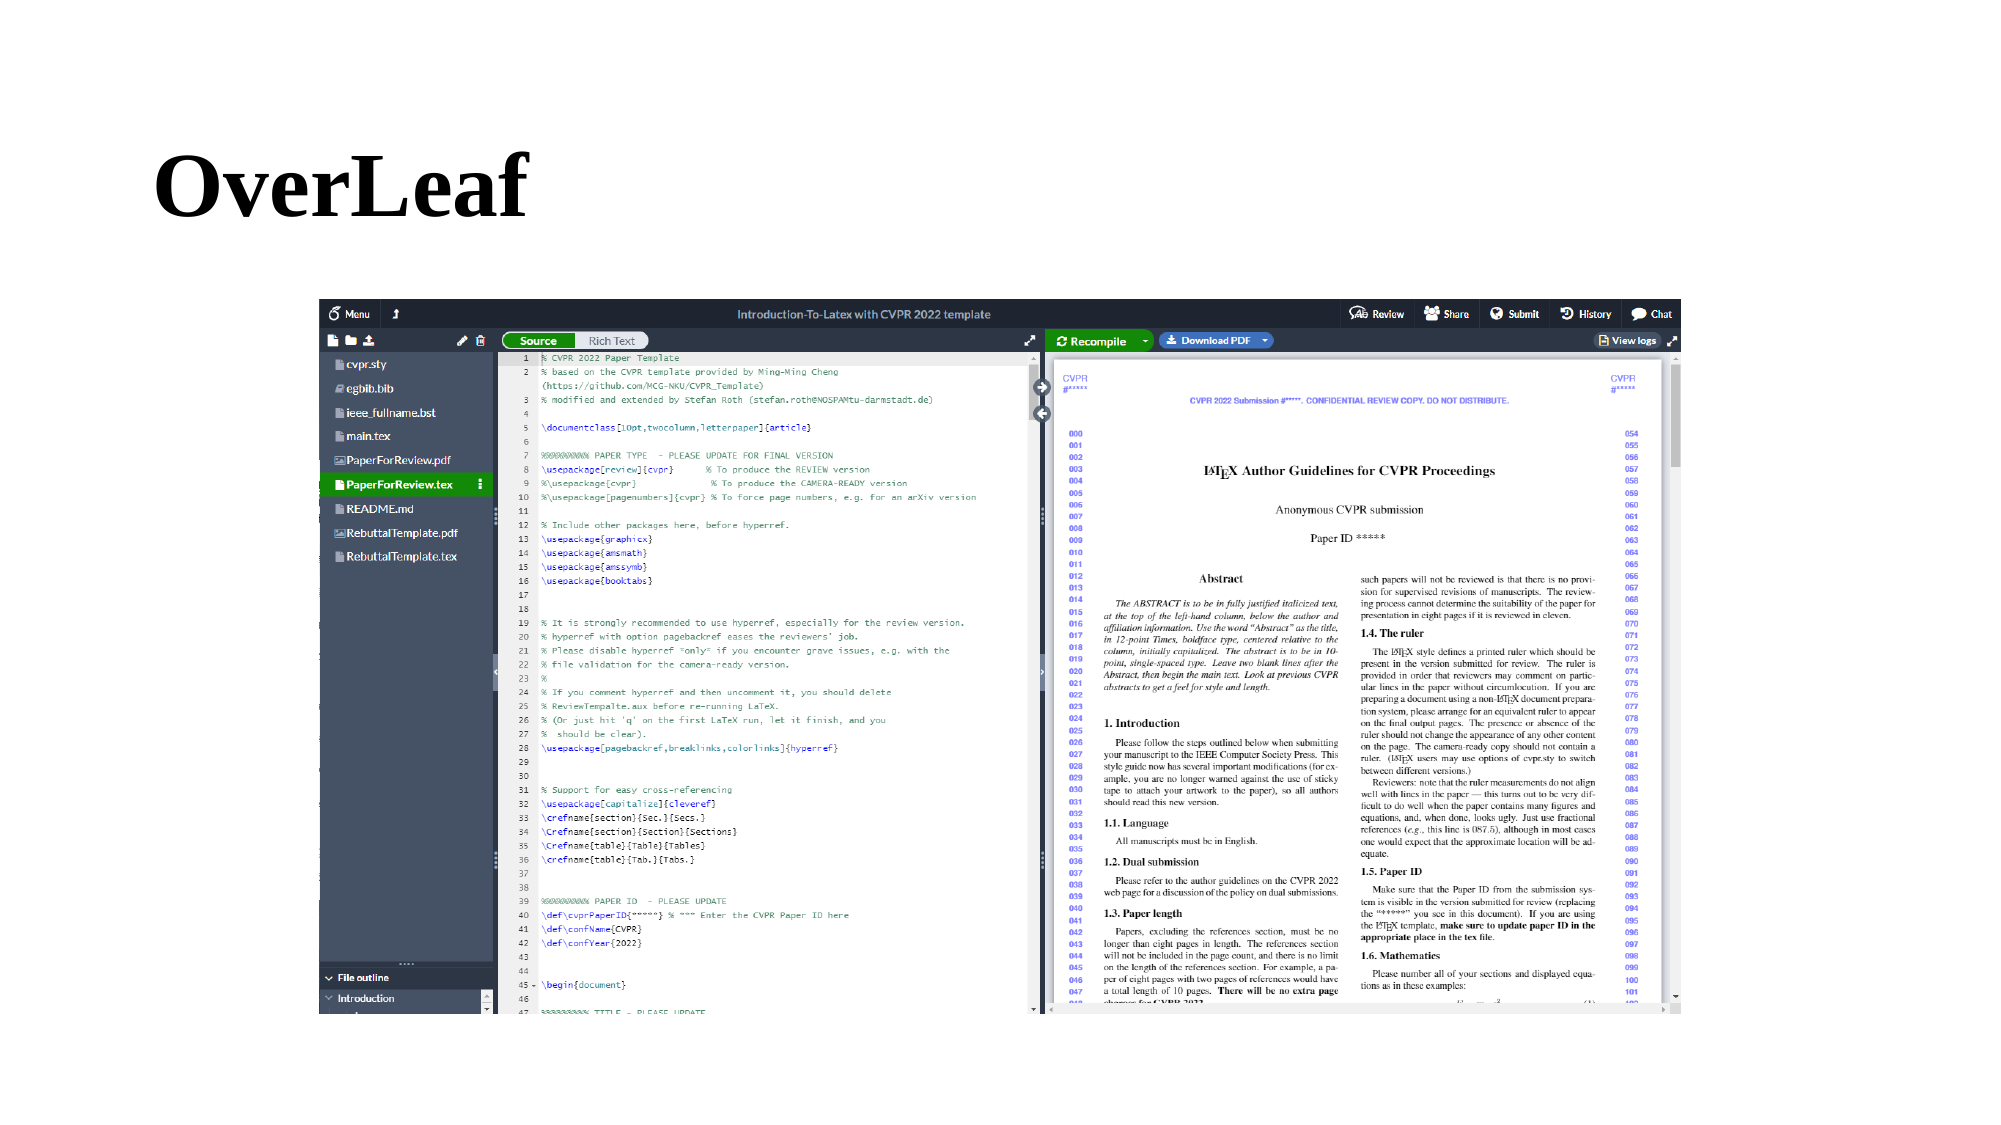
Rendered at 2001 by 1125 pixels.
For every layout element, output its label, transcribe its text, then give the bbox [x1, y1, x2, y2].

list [319, 299, 1681, 1014]
title OverLeaf [137, 59, 1863, 278]
